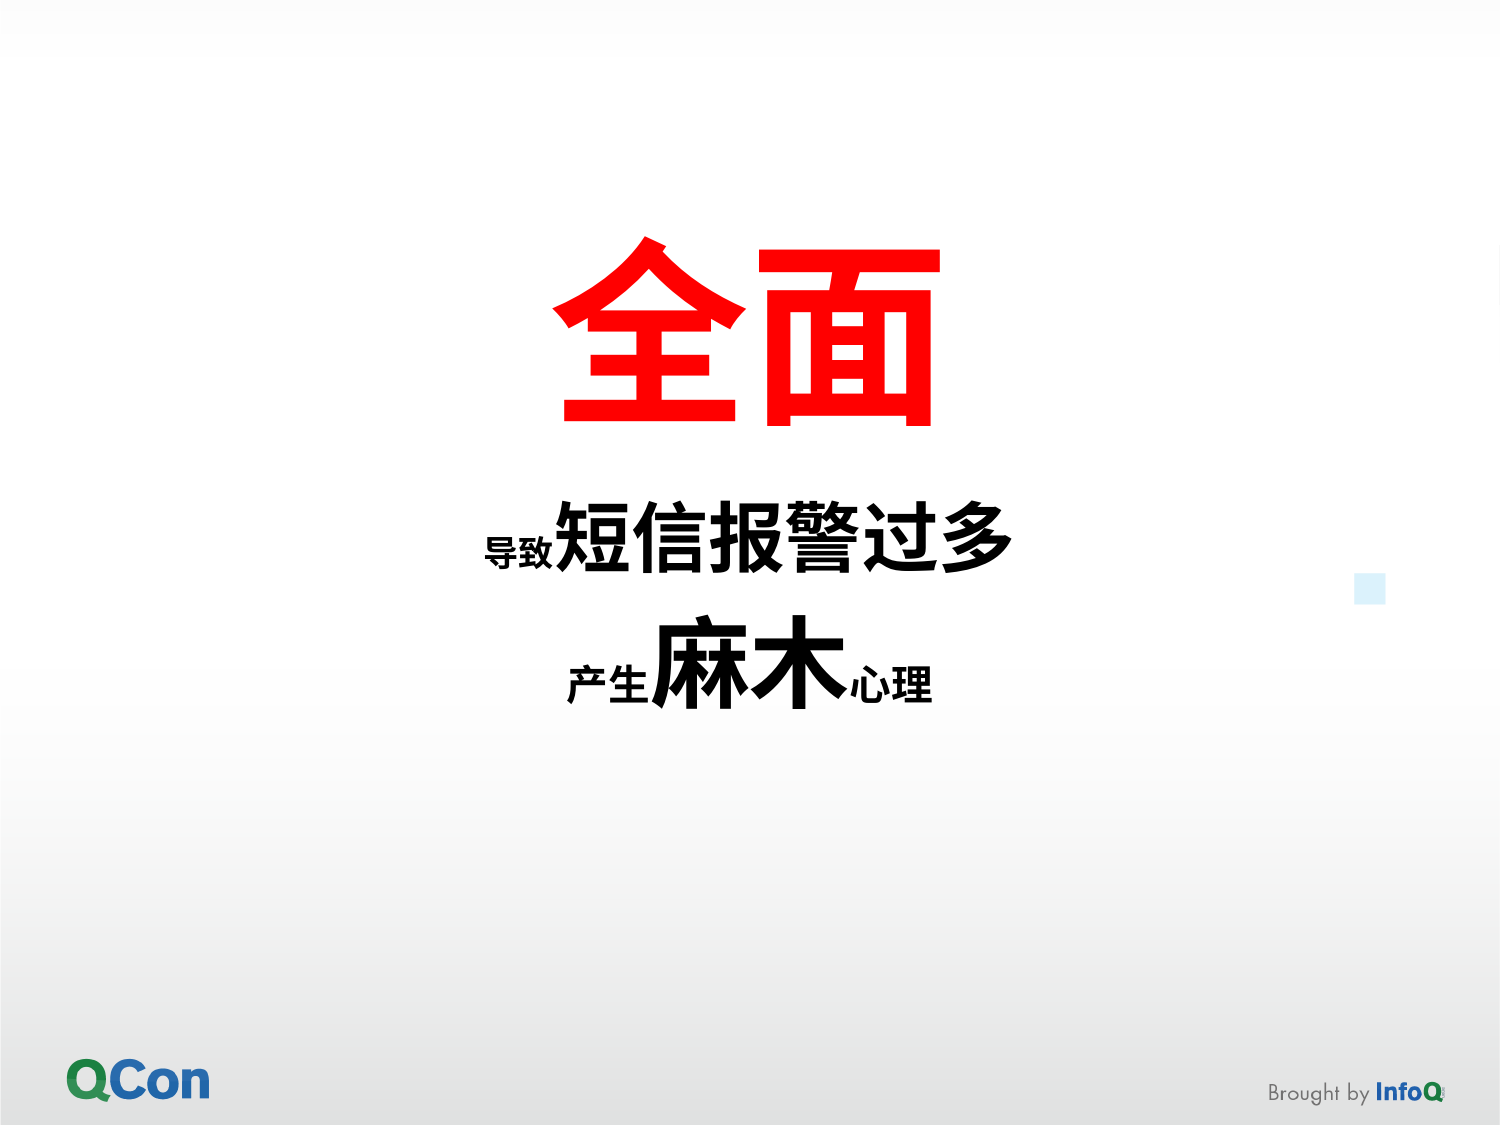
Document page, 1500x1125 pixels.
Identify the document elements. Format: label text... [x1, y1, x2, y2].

picture [0, 0, 1500, 1125]
title 全面 [75, 186, 1425, 470]
text_box 产生麻木心理 [74, 593, 1425, 701]
list 导致短信报警过多 [75, 481, 1425, 589]
